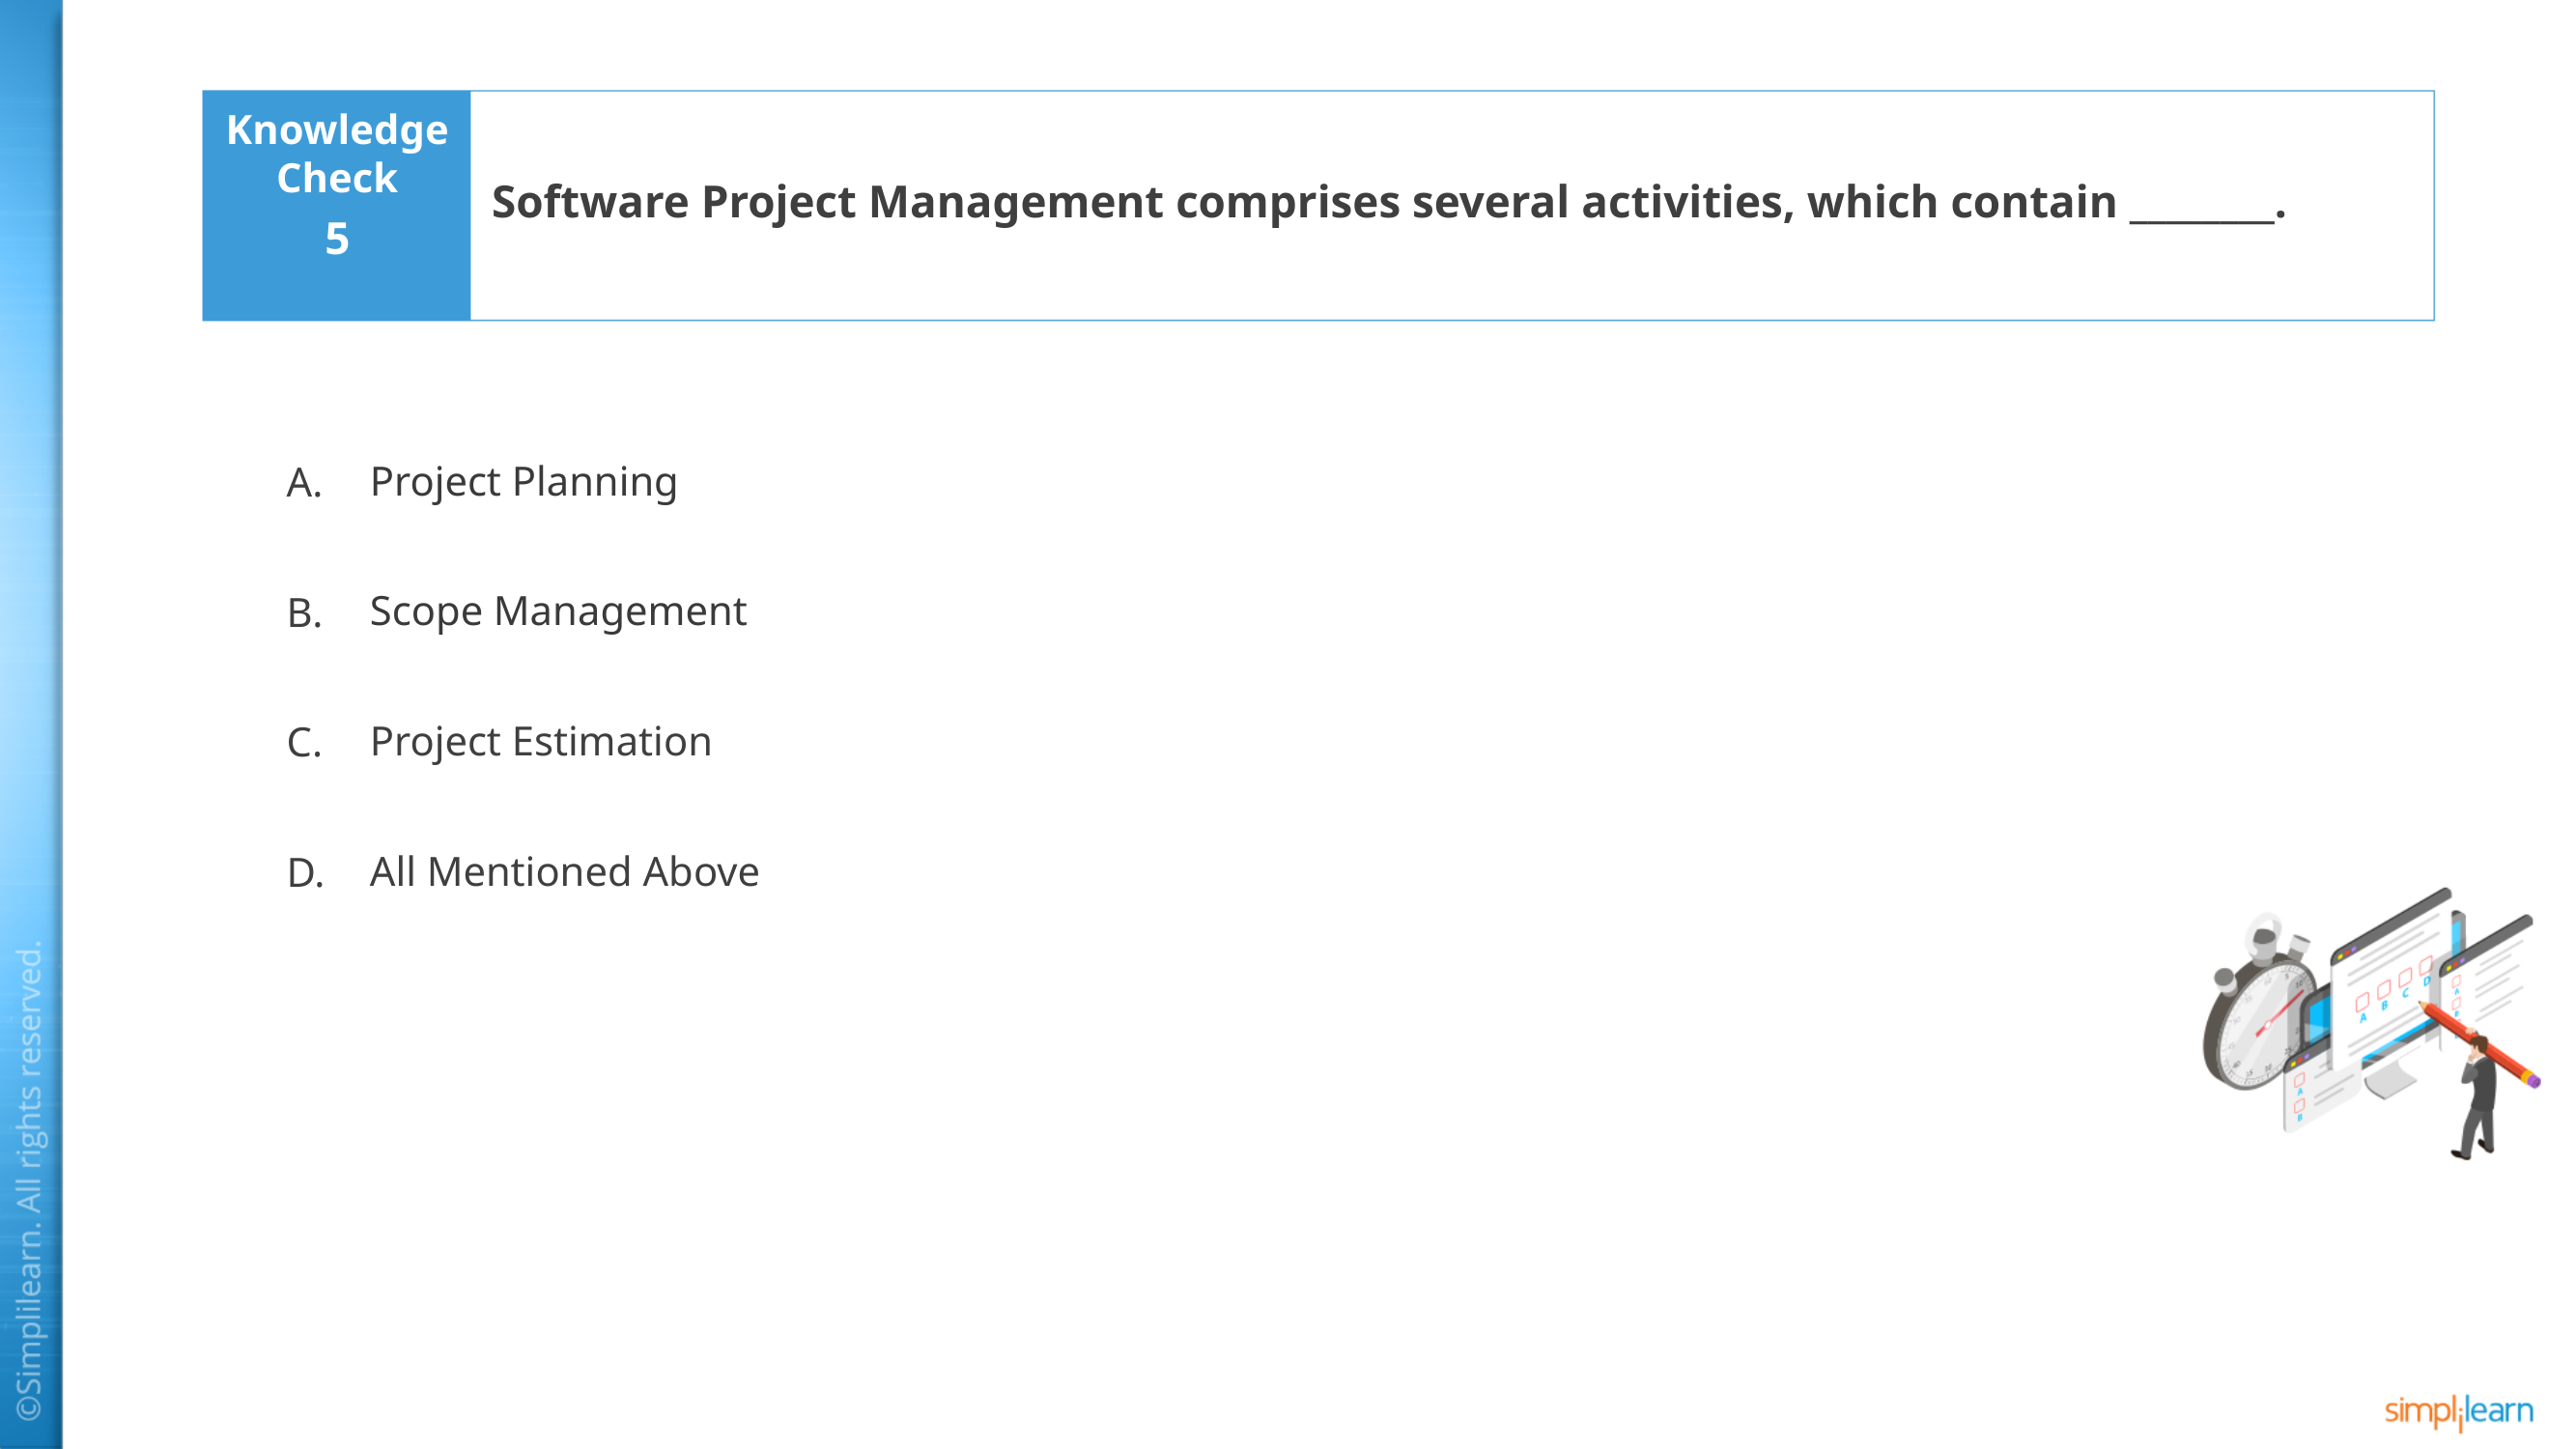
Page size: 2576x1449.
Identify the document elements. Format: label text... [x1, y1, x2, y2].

list 5 [203, 203, 472, 310]
list Project Estimation [354, 721, 2138, 833]
list Software Project Management comprises several activities, which contain ________. [477, 90, 2430, 317]
list Scope Management [354, 590, 2138, 702]
list Project Planning [354, 461, 2138, 573]
picture [0, 0, 2576, 1449]
list All Mentioned Above [354, 851, 2138, 963]
